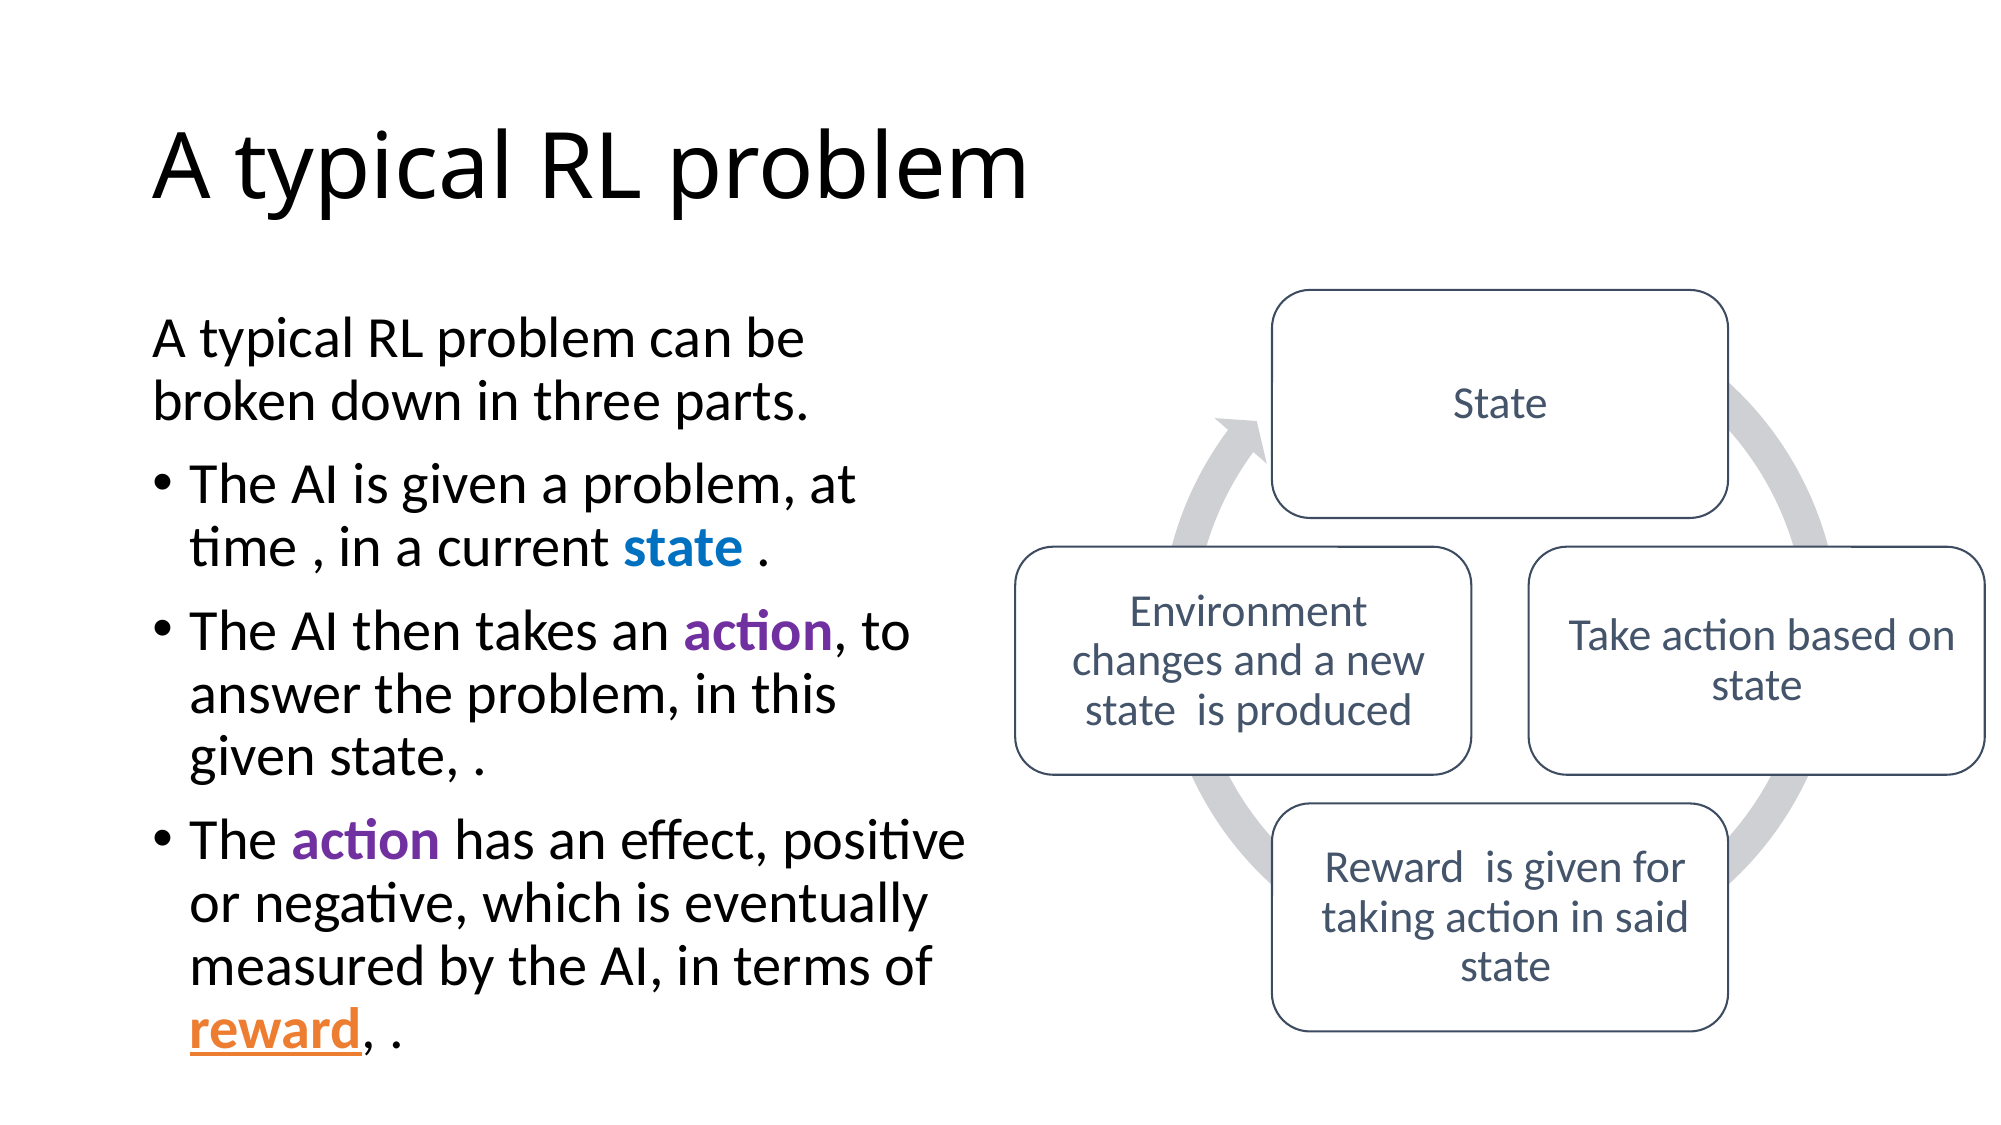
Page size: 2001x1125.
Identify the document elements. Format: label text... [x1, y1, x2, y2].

title A typical RL problem [137, 59, 1863, 278]
